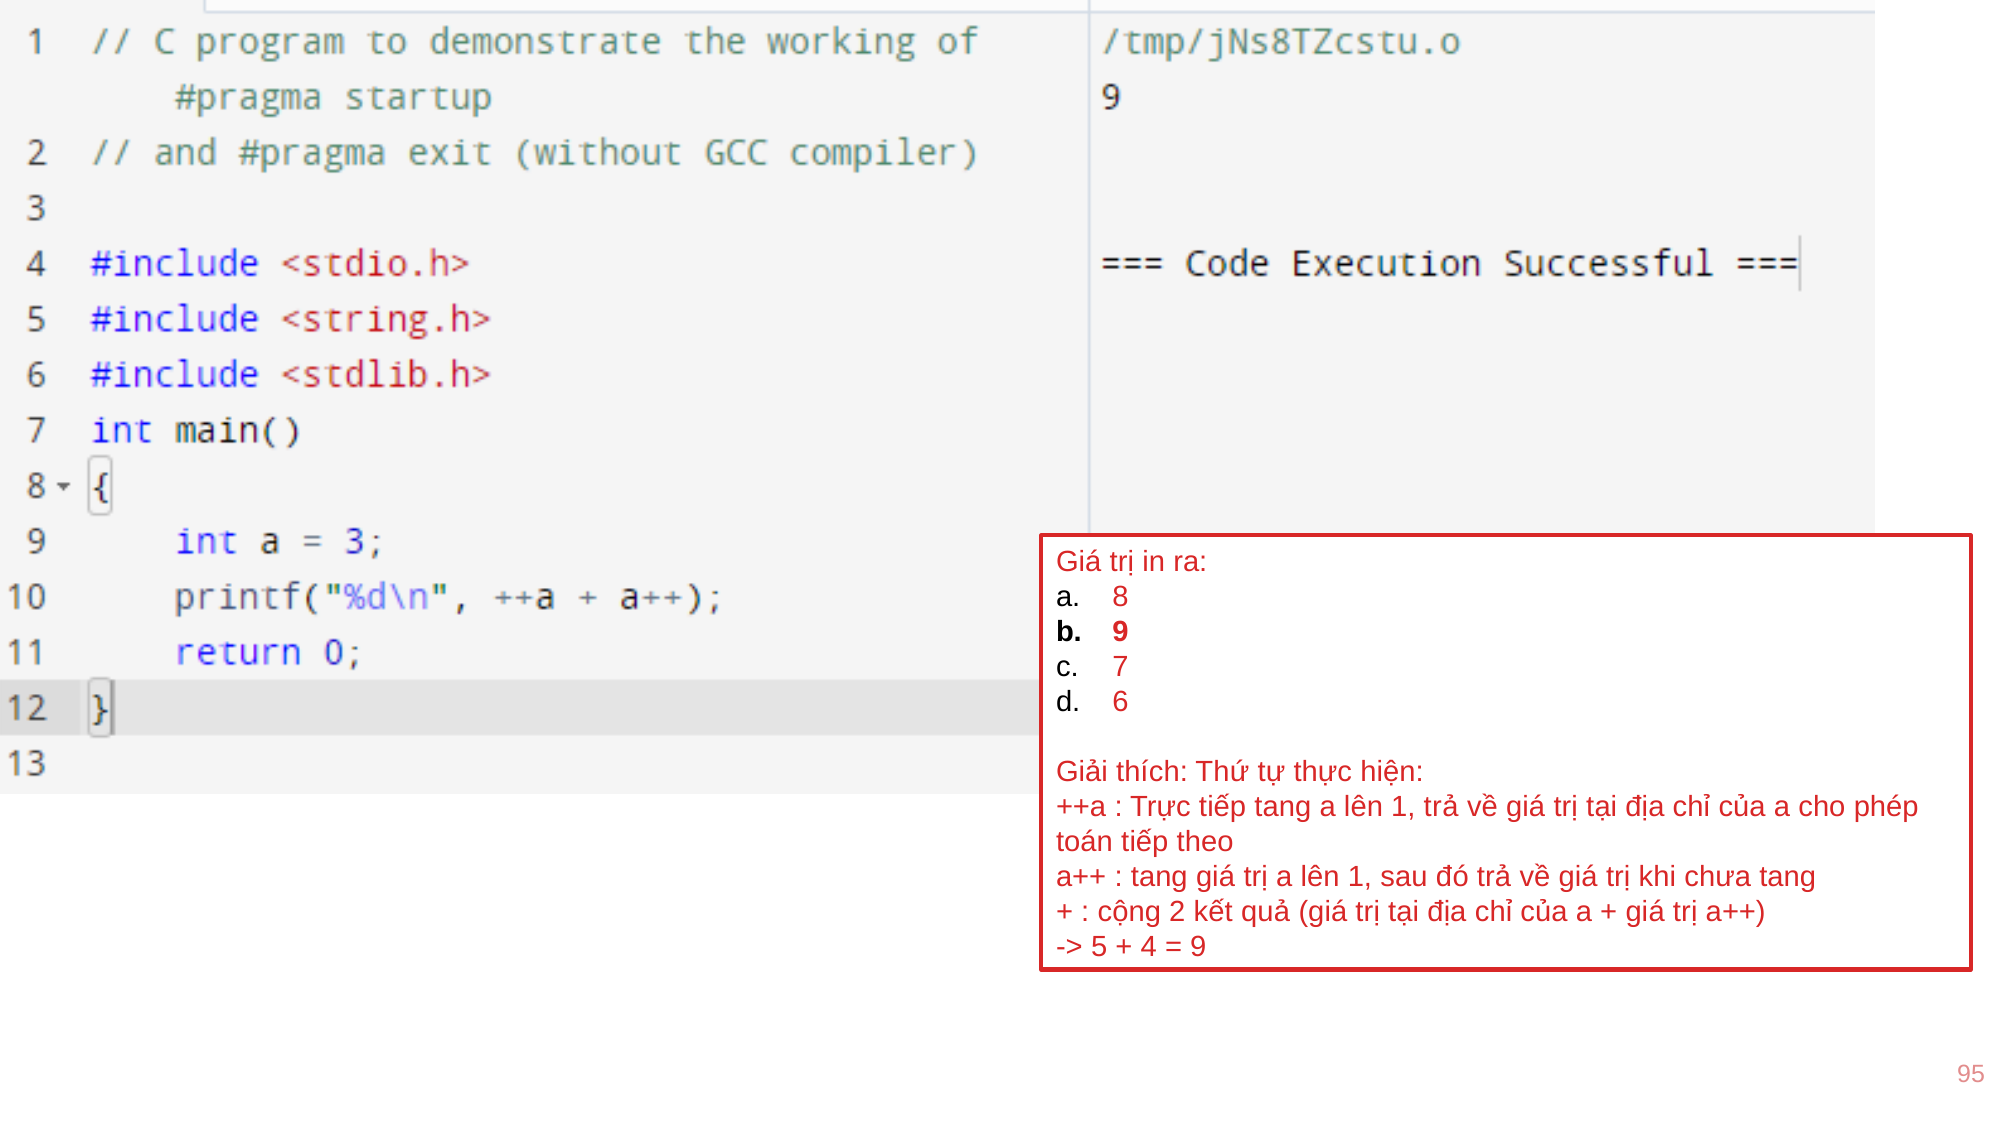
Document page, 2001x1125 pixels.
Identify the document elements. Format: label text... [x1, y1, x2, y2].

slide_number 95 [1550, 1042, 2000, 1103]
text_box Giá trị in ra: 8 9 7 6 Giải thích: Thứ tự thực hiện: ++a : Trực tiếp tang a lên 1, trả về giá trị tại địa chỉ của a cho phép toán tiếp theo a++ : tang giá trị a lên 1, sau đó trả về giá trị khi chưa tang + : cộng 2 kết quả (giá trị tại địa chỉ của a + giá trị a++) -> 5 + 4 = 9 [1039, 533, 1973, 972]
picture [0, 0, 1875, 794]
